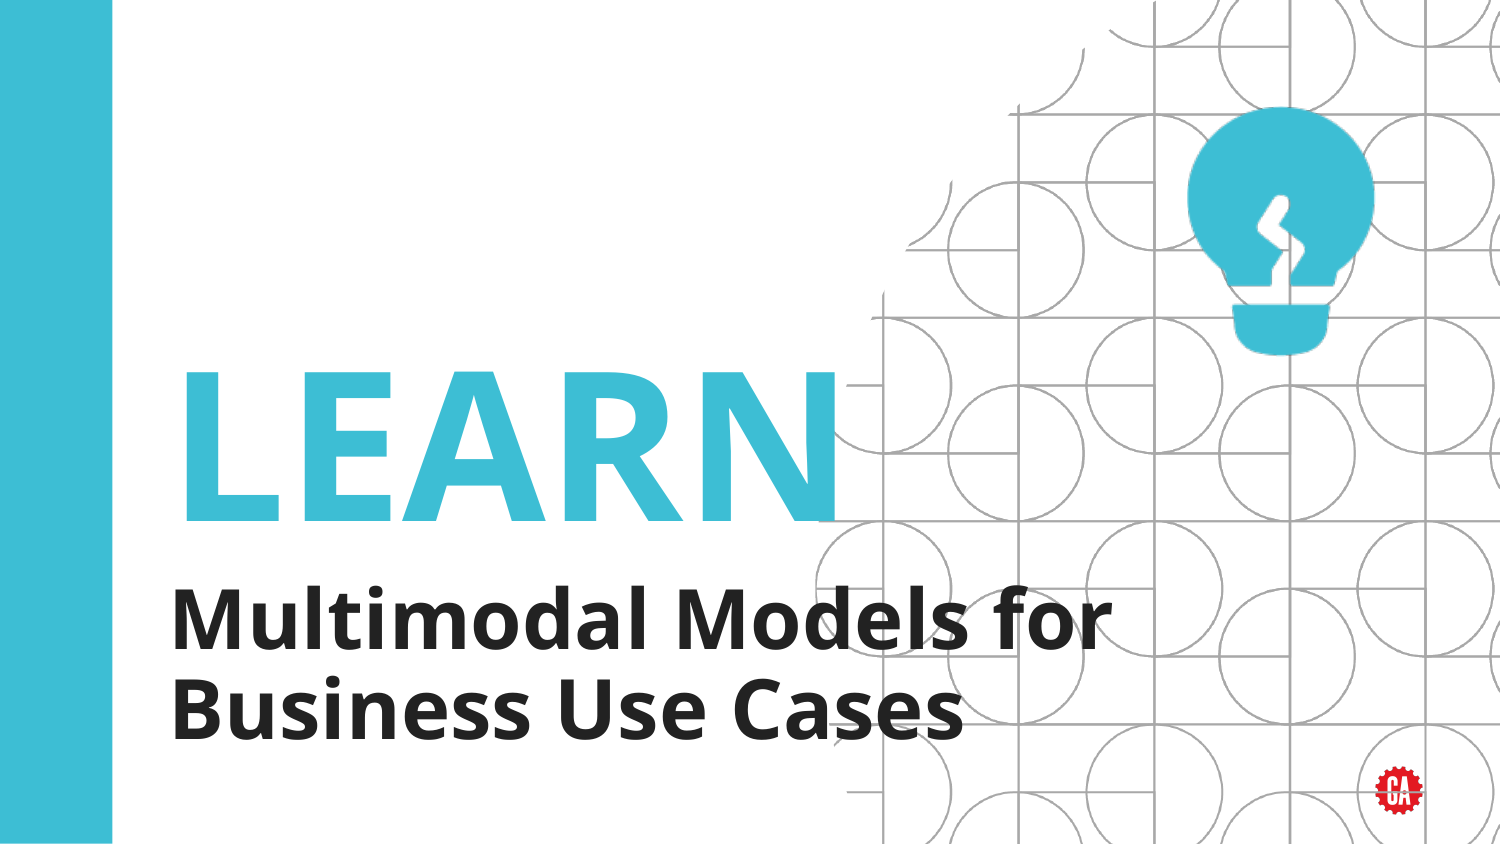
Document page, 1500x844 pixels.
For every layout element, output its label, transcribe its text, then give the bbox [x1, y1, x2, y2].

title Multimodal Models for Business Use Cases [168, 577, 1182, 669]
picture [815, 0, 1500, 844]
